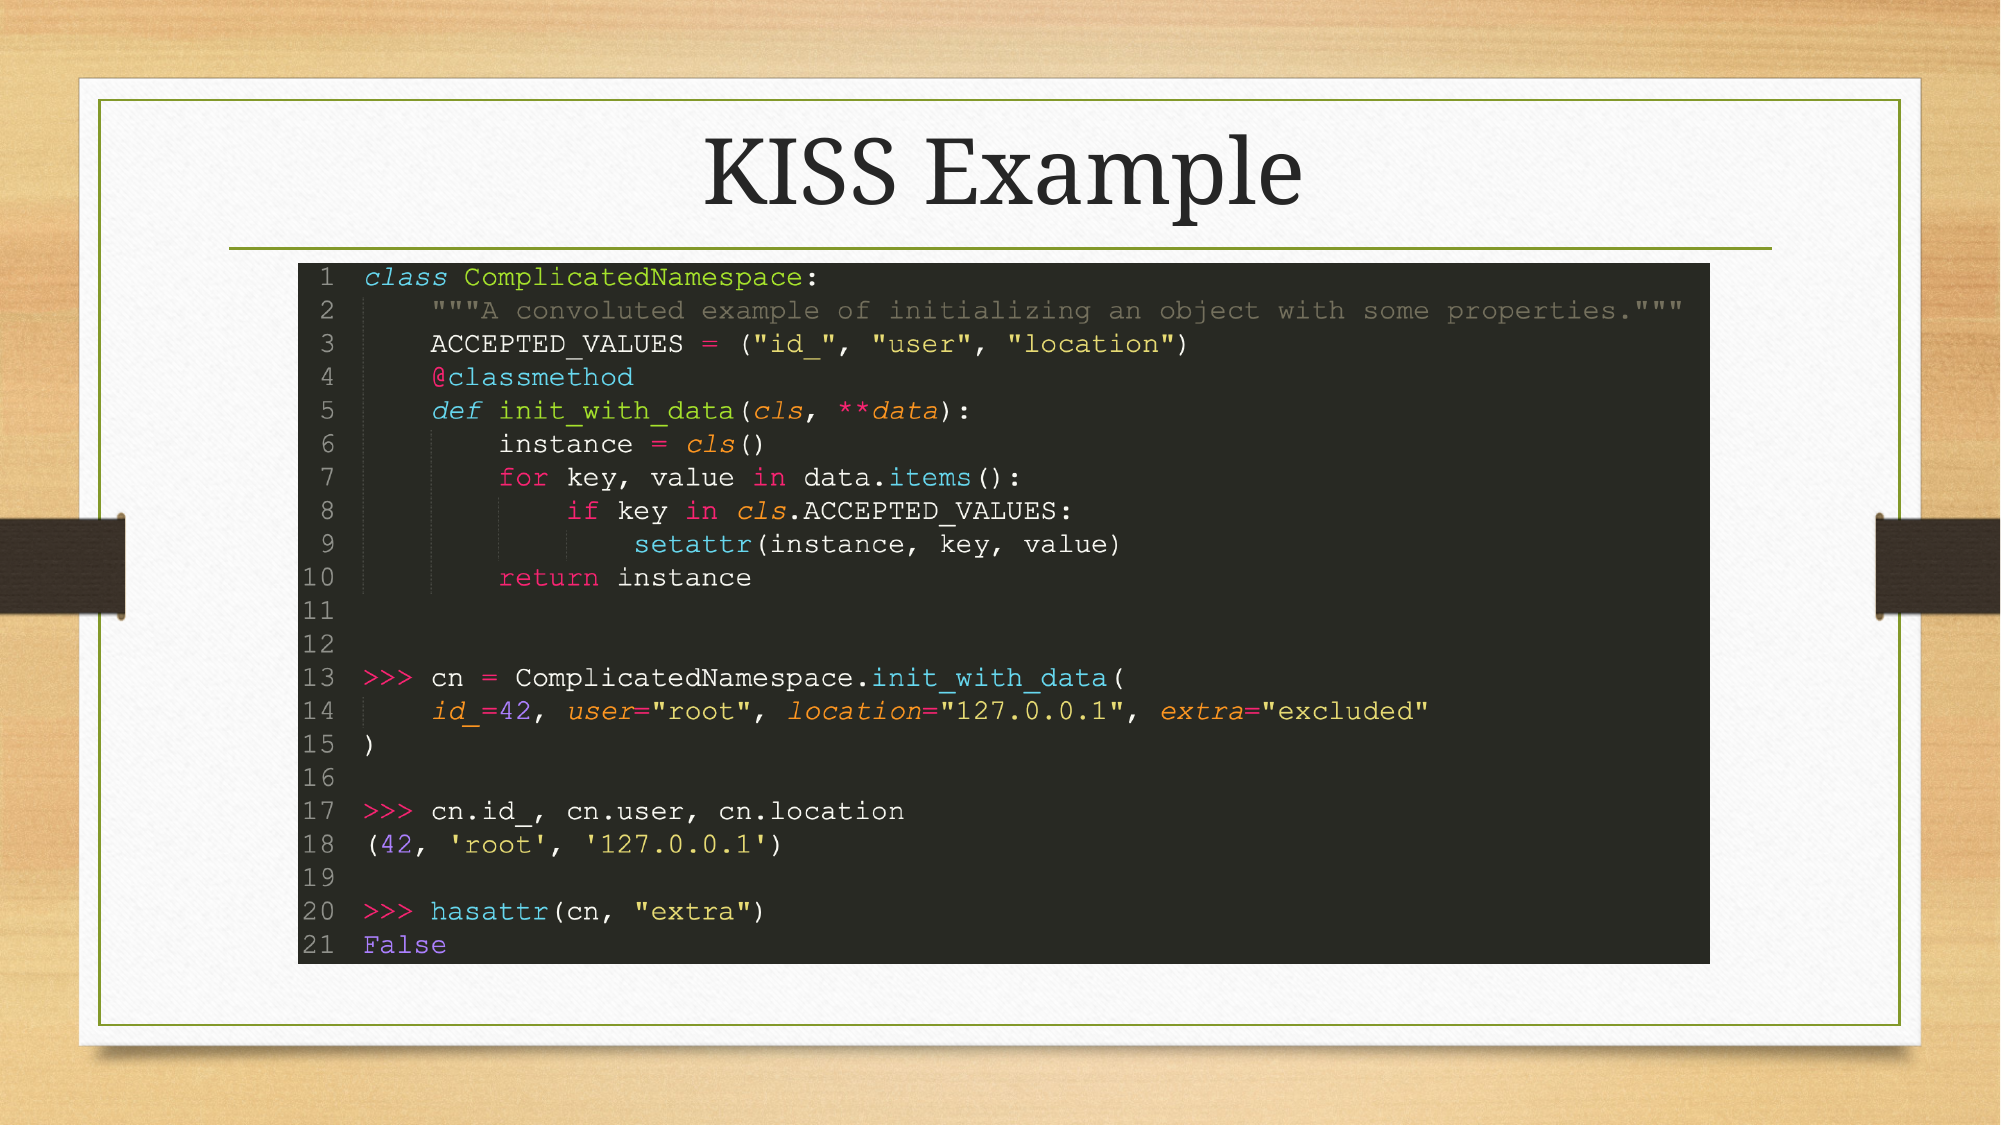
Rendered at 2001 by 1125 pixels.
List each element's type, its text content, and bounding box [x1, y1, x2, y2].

picture [0, 0, 2001, 1125]
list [298, 263, 1710, 964]
title KISS Example [172, 102, 1836, 234]
